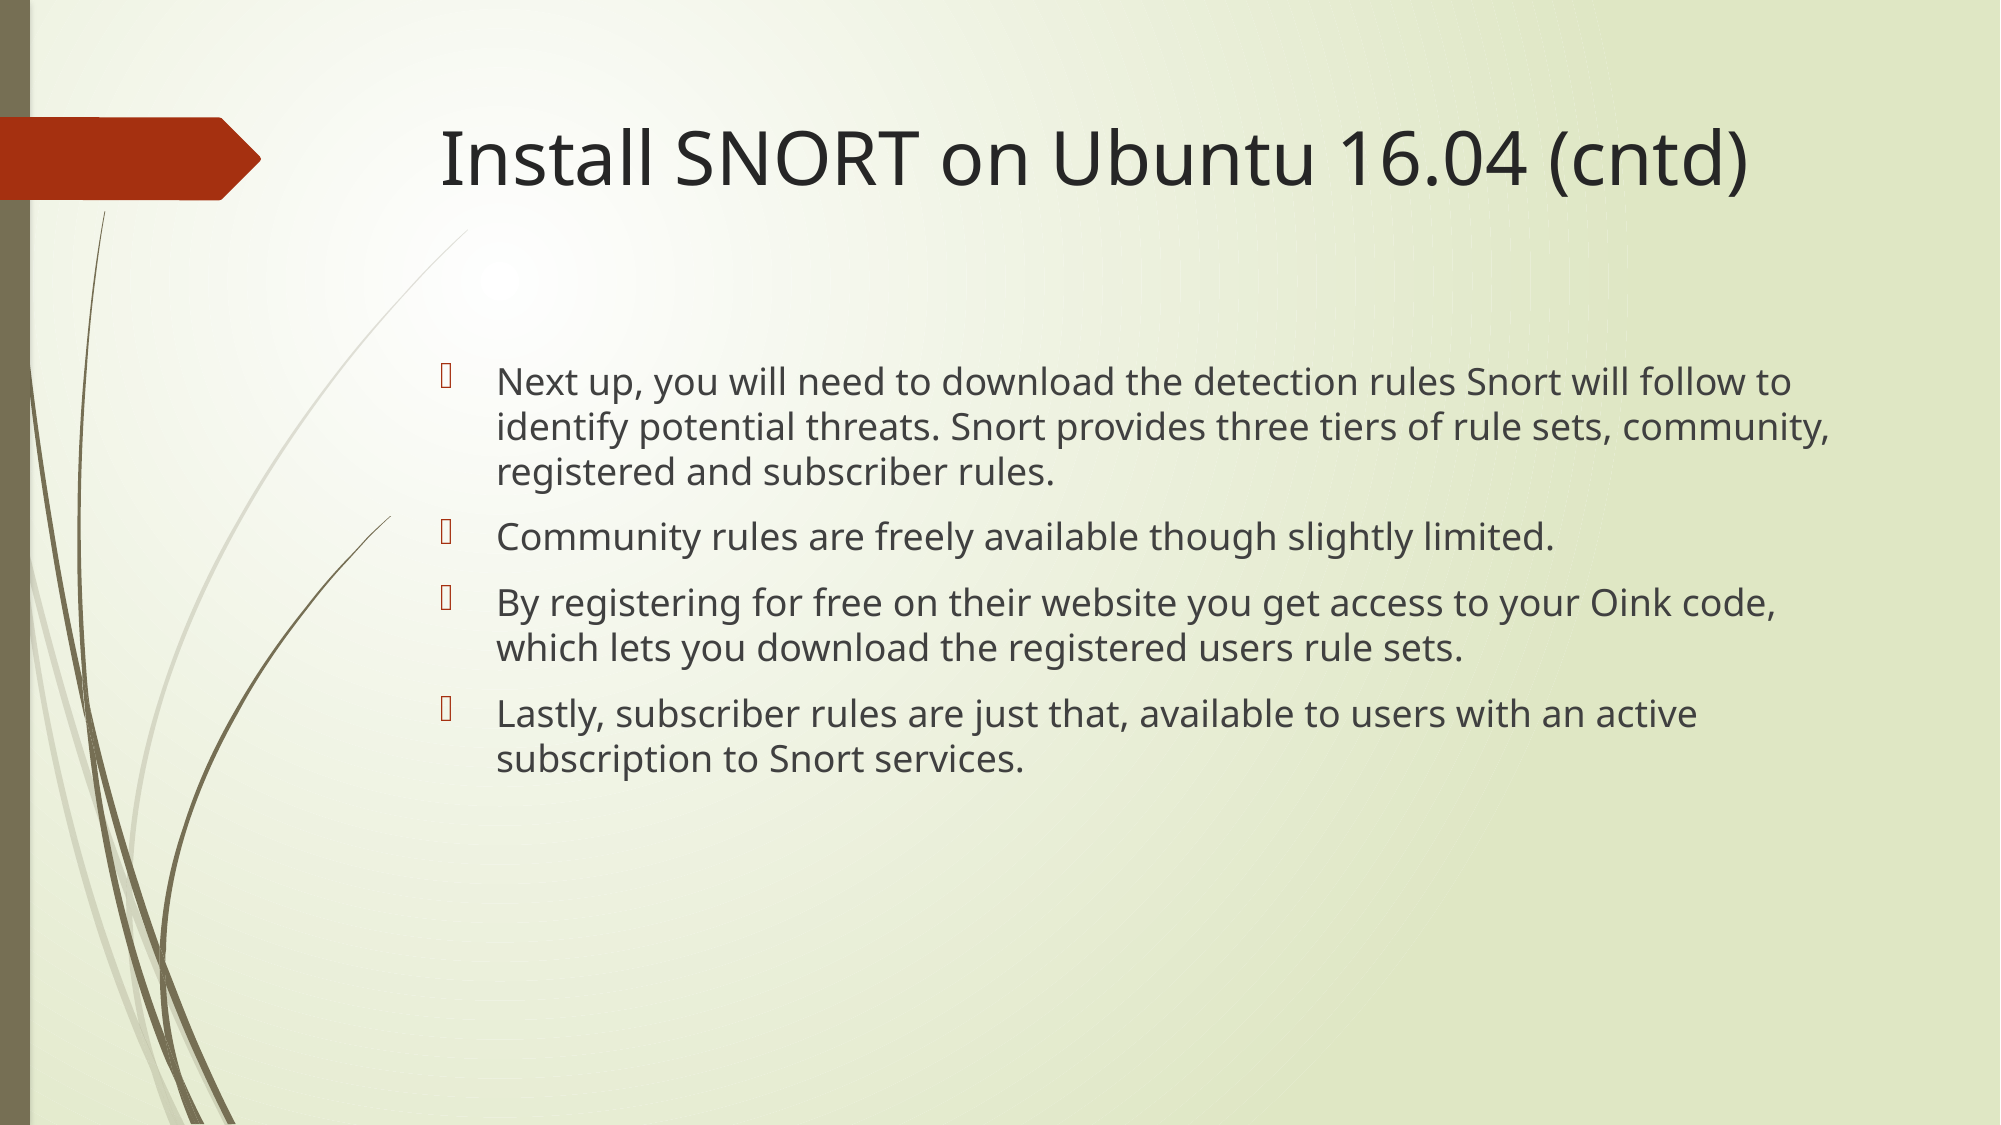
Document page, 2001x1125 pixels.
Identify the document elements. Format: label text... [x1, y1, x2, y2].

title Install SNORT on Ubuntu 16.04 (cntd) [425, 102, 1888, 313]
list Next up, you will need to download the detection rules Snort will follow to identify potential threats. Snort provides three tiers of rule sets, community, registered and subscriber rules. Community rules are freely available though slightly limited. By registering for free on their website you get access to your Oink code, which lets you download the registered users rule sets. Lastly, subscriber rules are just that, available to users with an active subscription to Snort services. [424, 350, 1888, 970]
